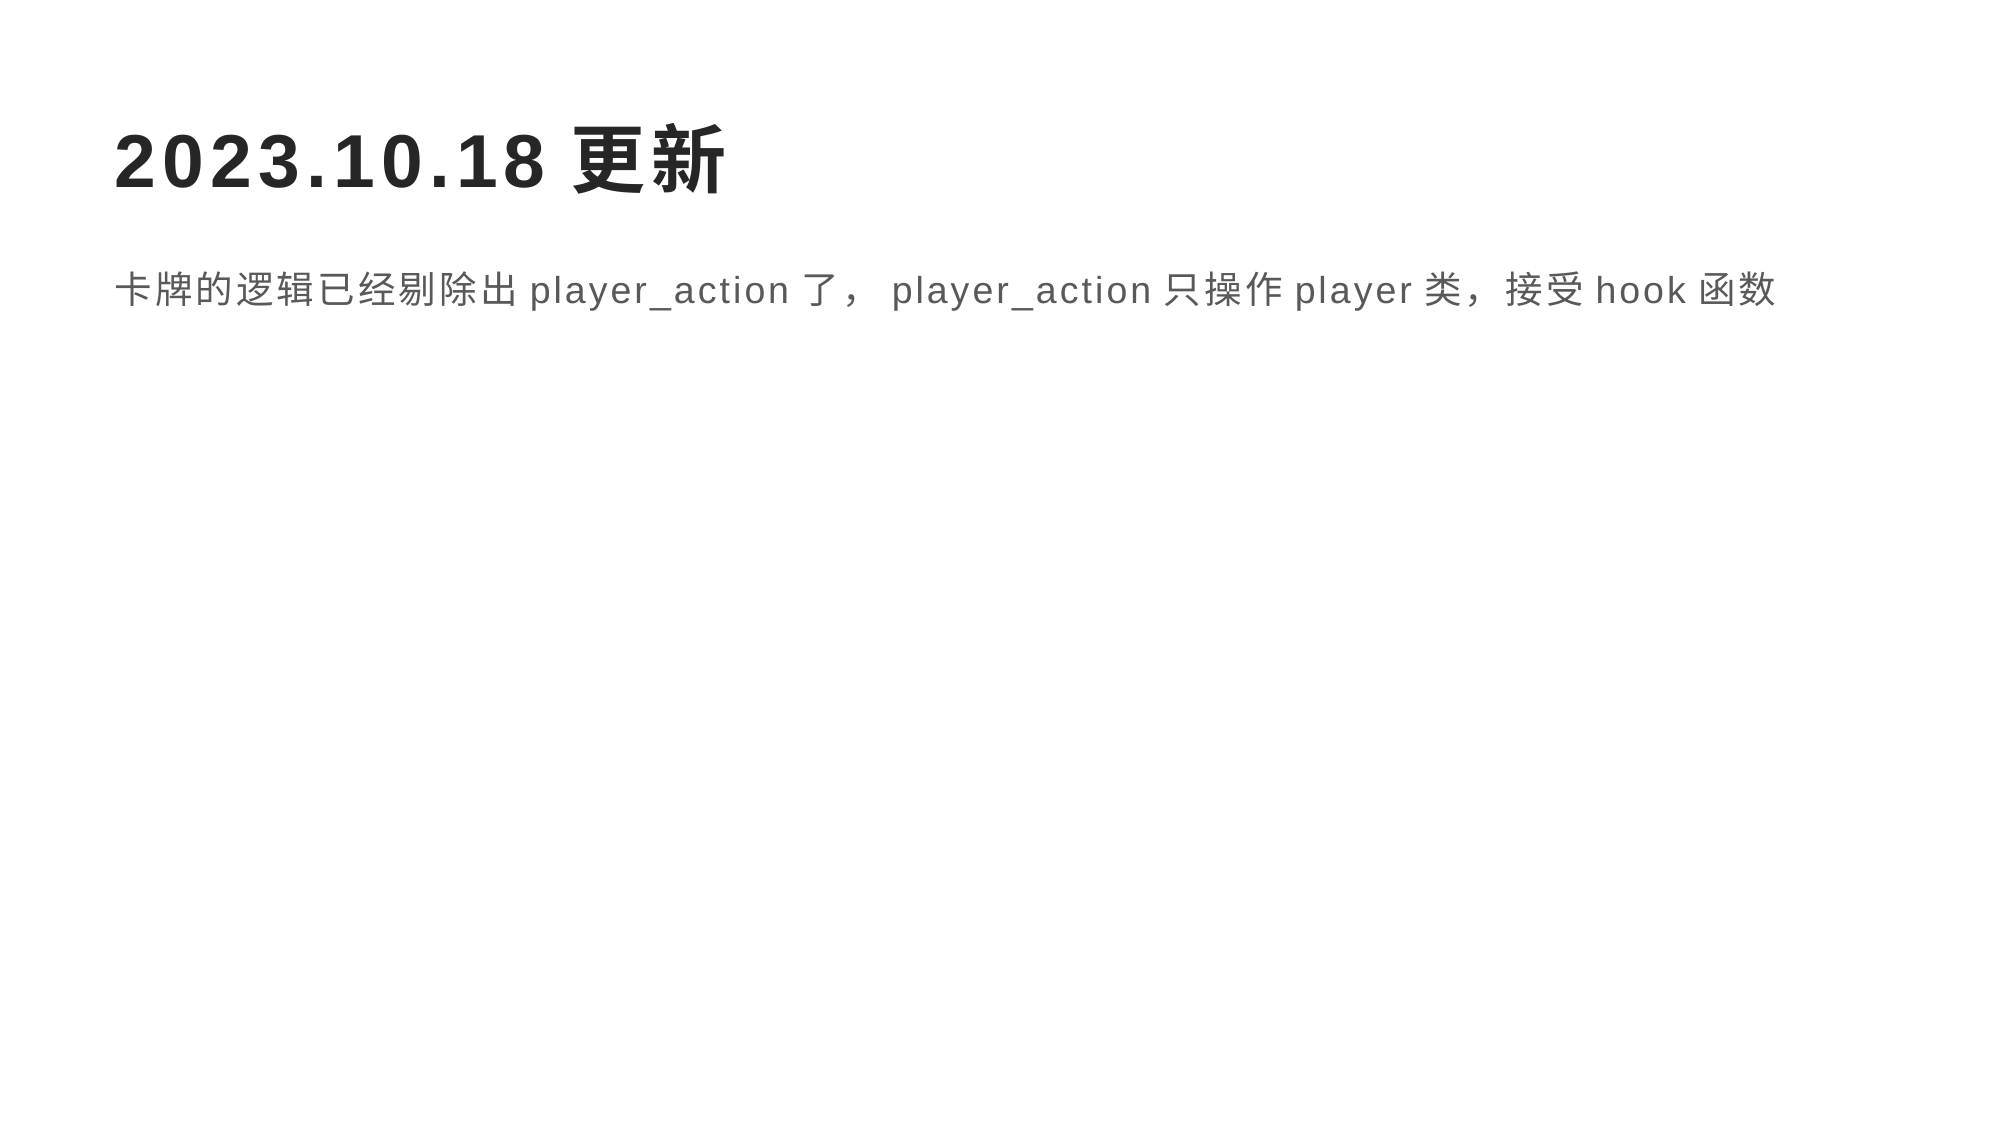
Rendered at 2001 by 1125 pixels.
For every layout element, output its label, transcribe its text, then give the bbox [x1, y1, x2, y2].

list 卡牌的逻辑已经剔除出player_action了，player_action只操作player类，接受hook函数 [99, 244, 1900, 344]
title 2023.10.18更新 [99, 99, 1900, 216]
